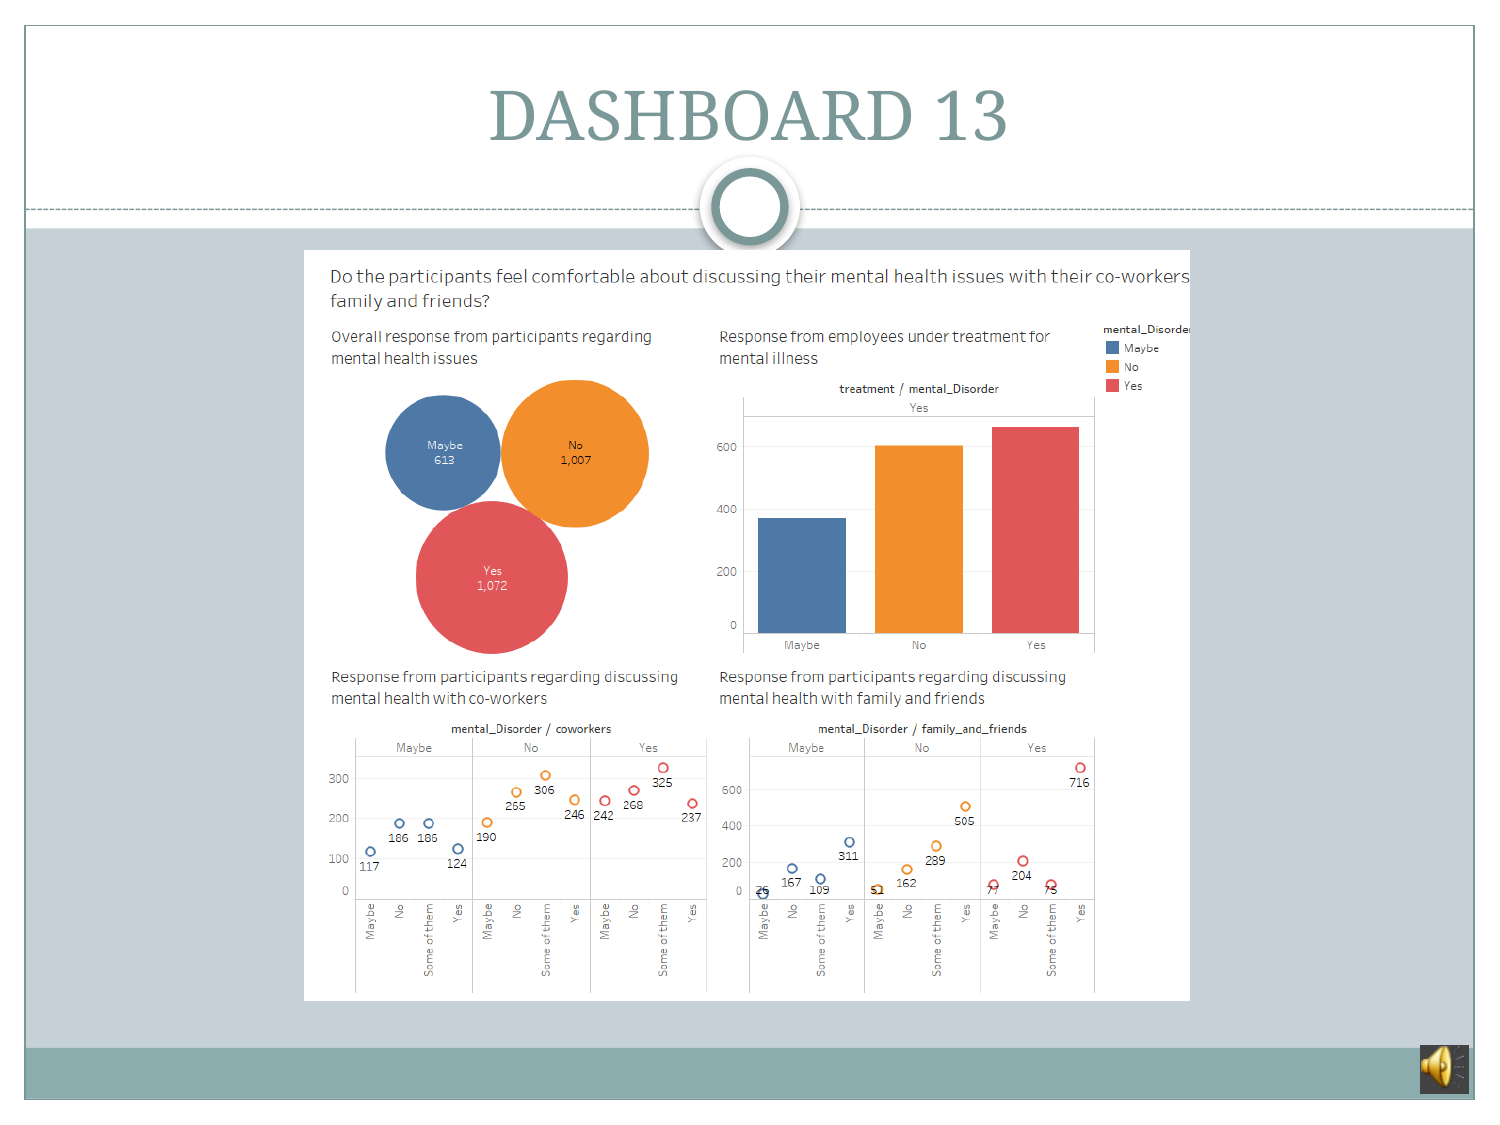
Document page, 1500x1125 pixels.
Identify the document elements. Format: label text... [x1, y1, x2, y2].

picture [1419, 1044, 1470, 1095]
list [303, 250, 1190, 1001]
title DASHBOARD 13 [49, 37, 1450, 162]
